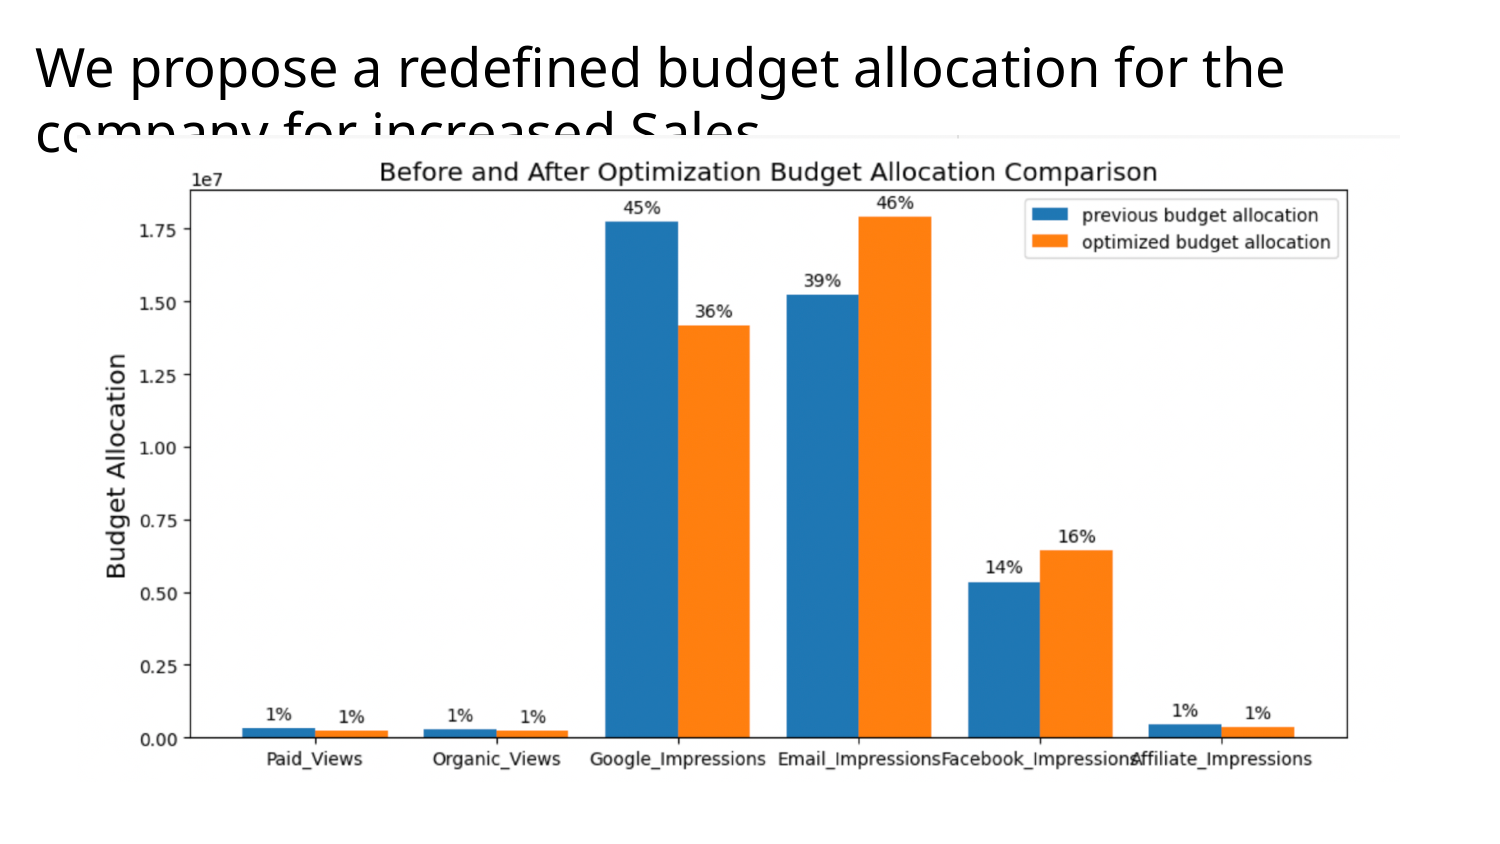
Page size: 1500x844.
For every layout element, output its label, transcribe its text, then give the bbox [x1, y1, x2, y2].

picture [77, 135, 1400, 783]
text_box We propose a redefined budget allocation for the company for increased Sales [20, 18, 1491, 148]
